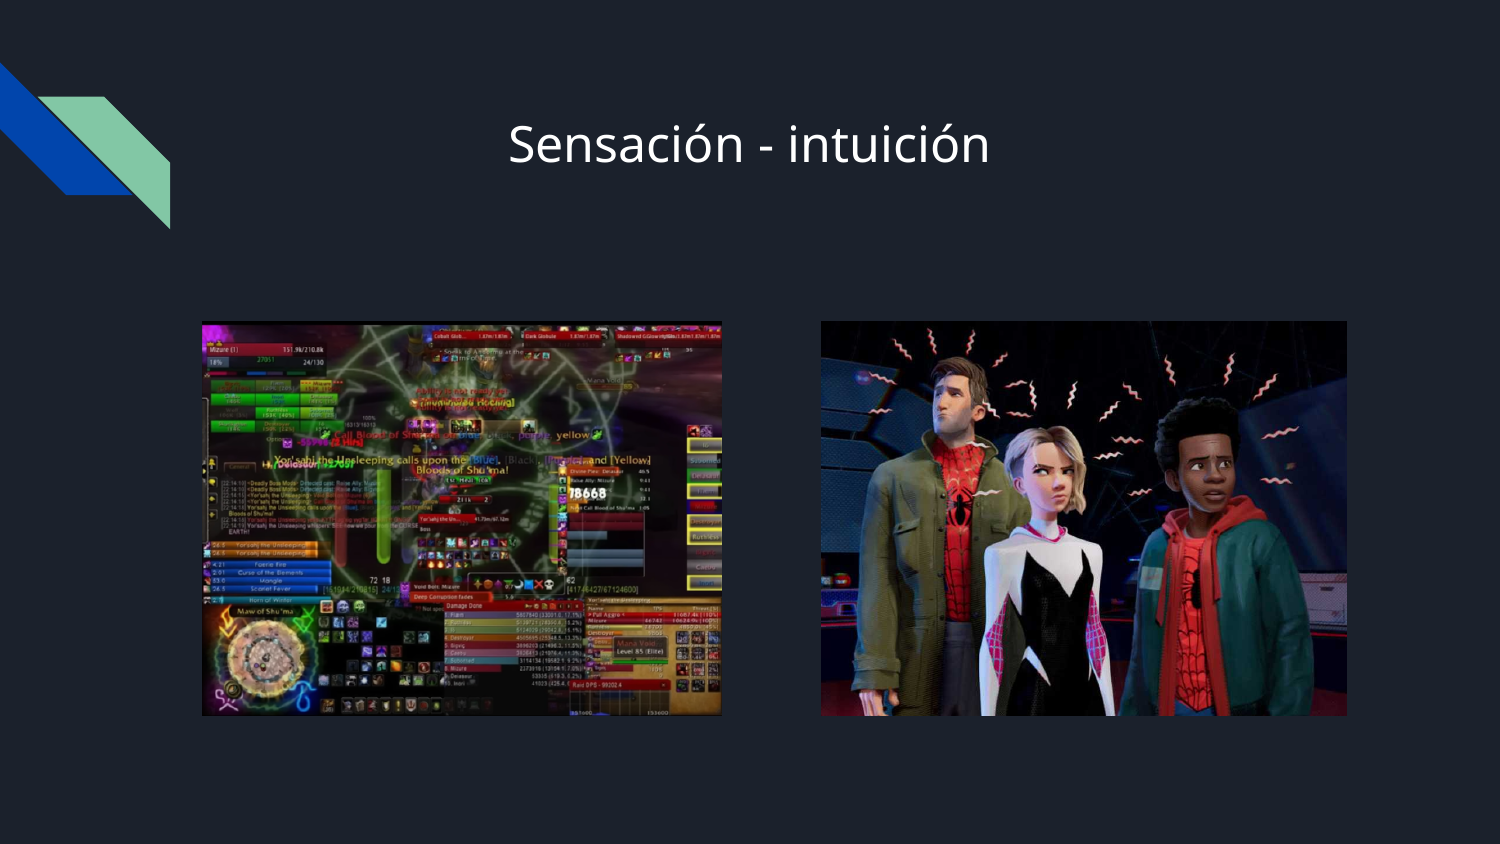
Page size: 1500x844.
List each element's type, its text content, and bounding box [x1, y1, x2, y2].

picture [820, 321, 1347, 717]
picture [202, 321, 722, 717]
title Sensación - intuición [378, 97, 1121, 196]
